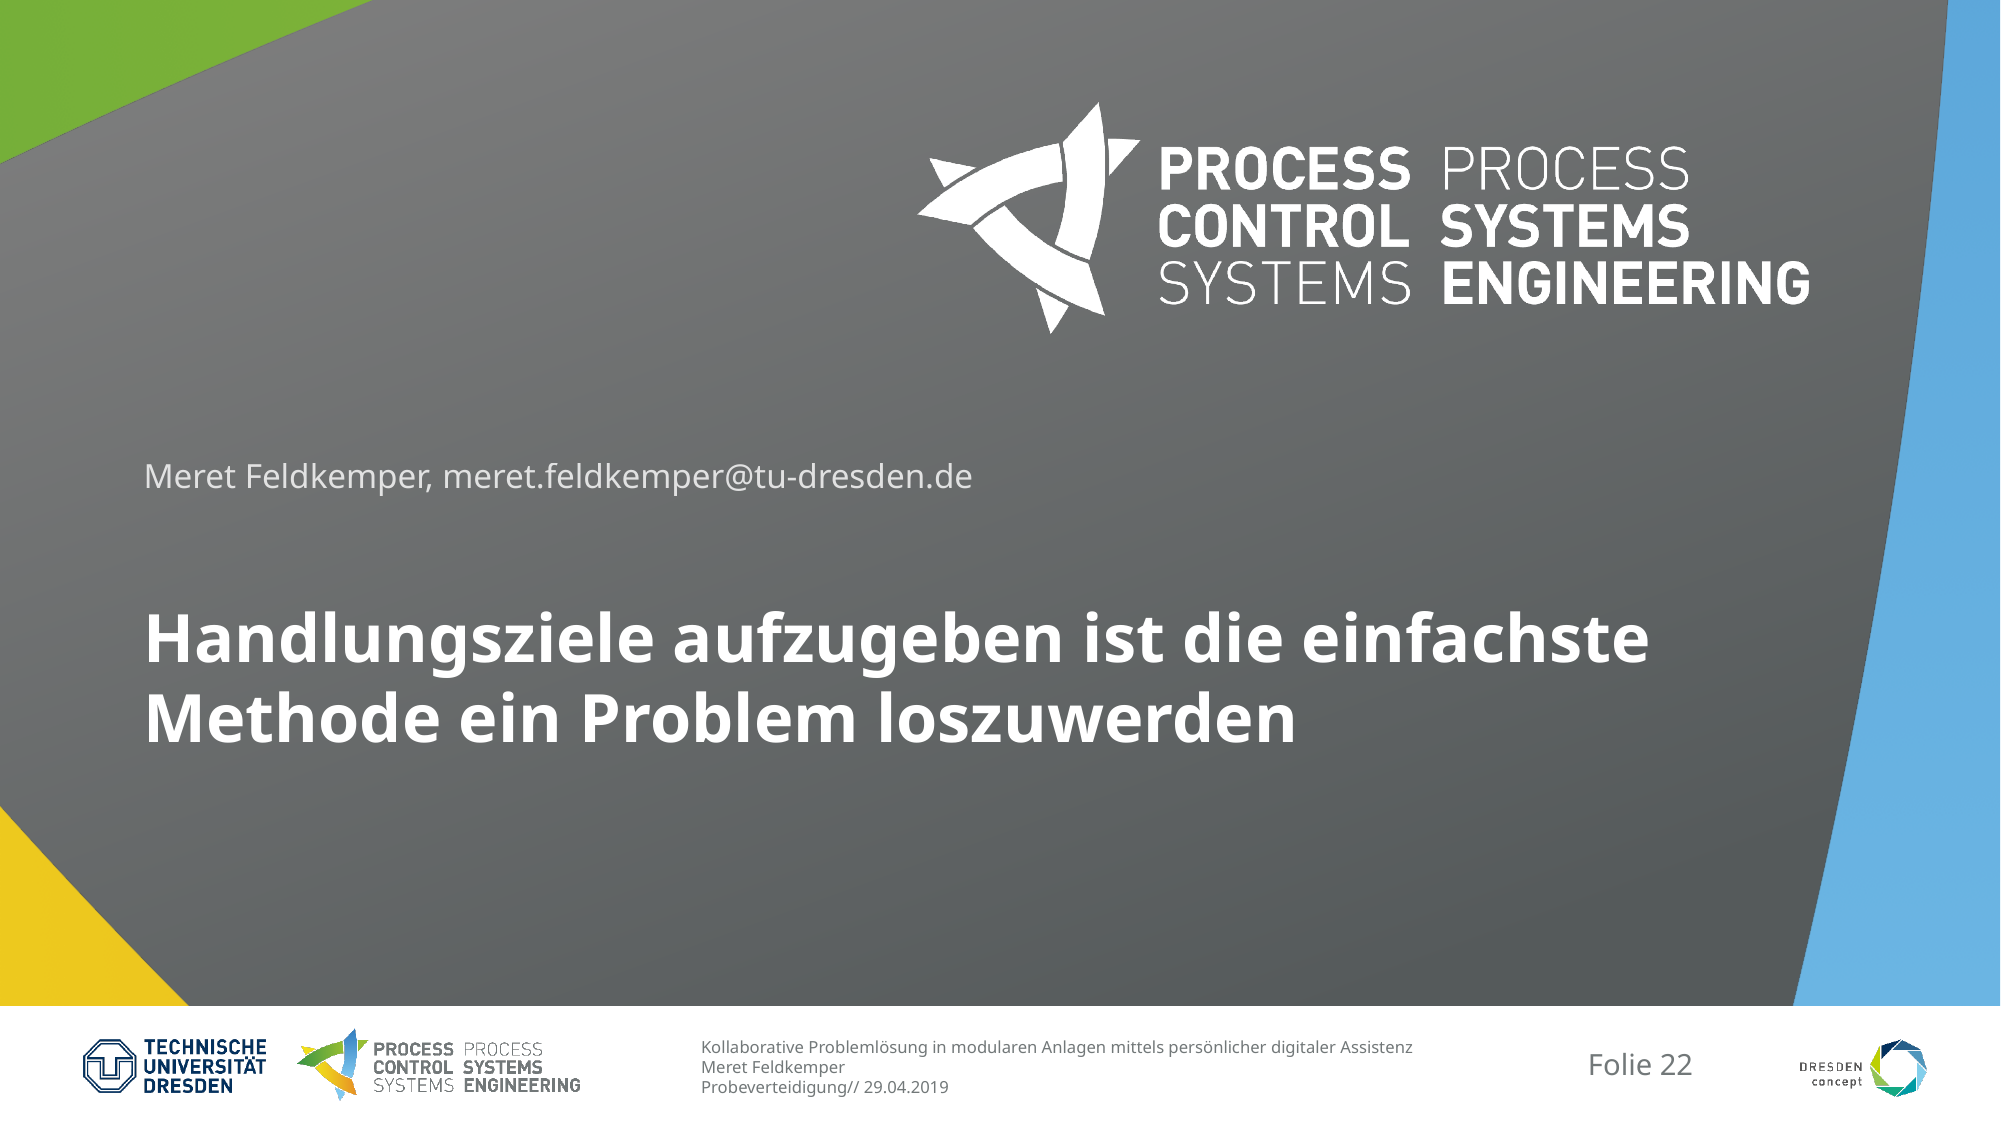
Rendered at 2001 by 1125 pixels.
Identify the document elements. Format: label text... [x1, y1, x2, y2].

picture [1800, 1039, 1927, 1097]
picture [297, 1028, 580, 1101]
picture [0, 0, 2001, 1006]
picture [83, 1039, 266, 1093]
list Meret Feldkemper, meret.feldkemper@tu-dresden.de [143, 377, 1787, 574]
title Handlungsziele aufzugeben ist die einfachste Methode ein Problem loszuwerden [143, 596, 1809, 793]
